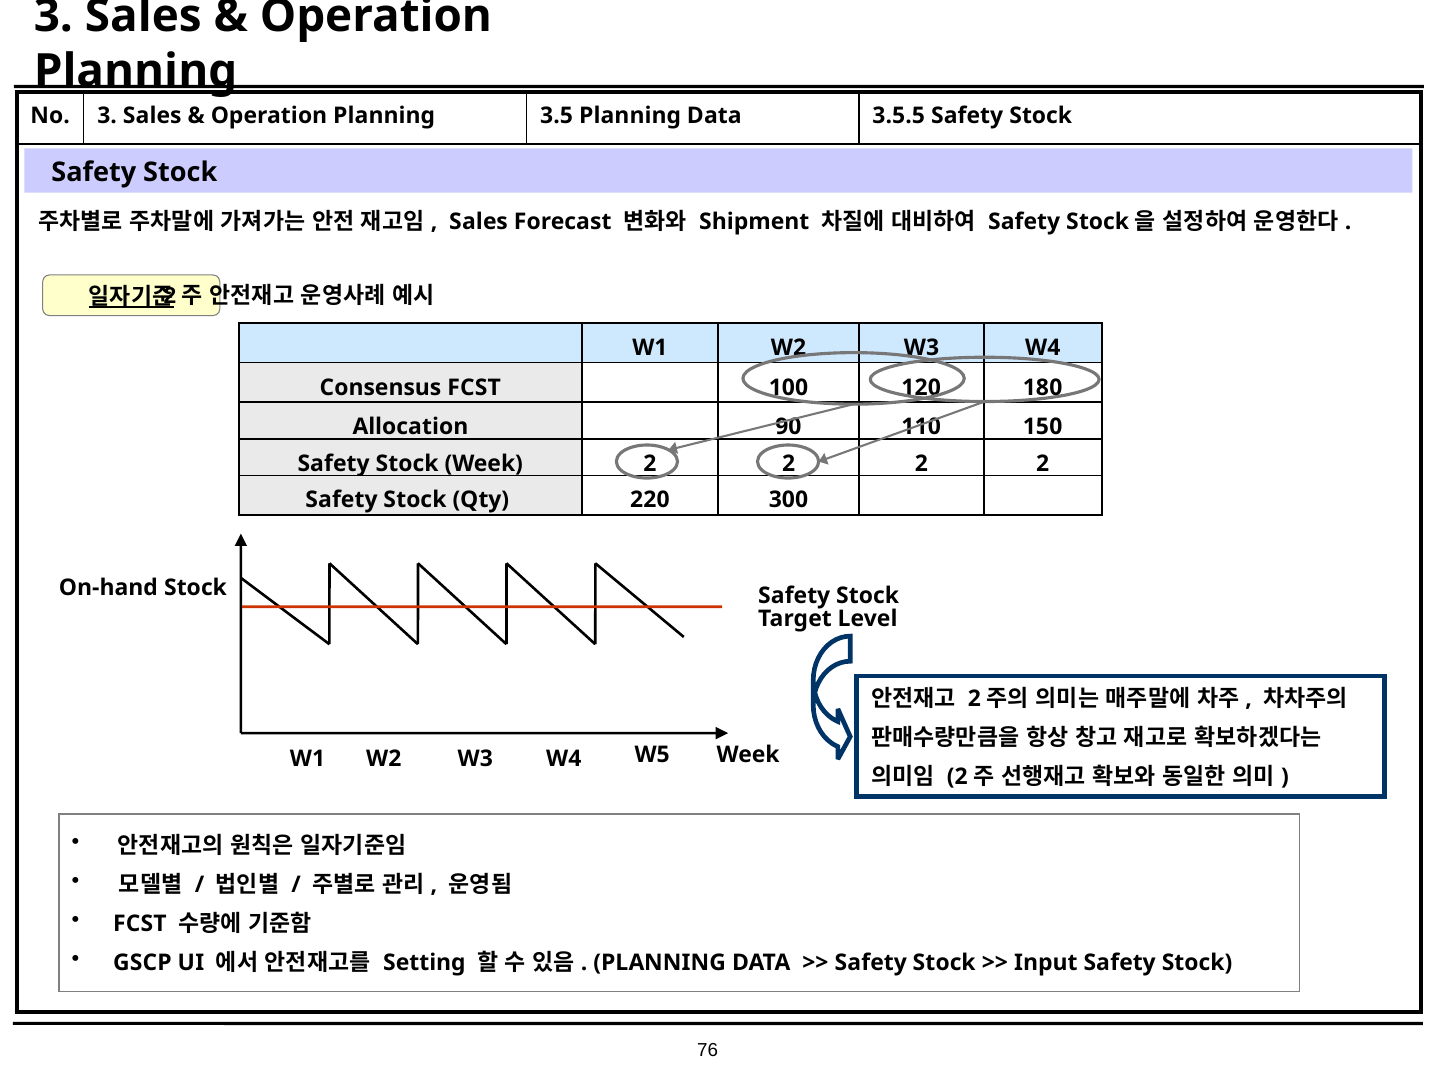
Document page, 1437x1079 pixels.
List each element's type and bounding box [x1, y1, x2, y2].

text_box [24, 148, 1413, 193]
text_box [744, 588, 914, 760]
title [20, 5, 697, 75]
text_box [616, 352, 1100, 479]
table_header [860, 324, 983, 359]
table_header [19, 94, 83, 143]
text_box [856, 676, 1385, 797]
table_header [527, 94, 858, 143]
text_box [42, 273, 600, 316]
text_box [45, 533, 794, 775]
text_box [275, 736, 339, 778]
table_header [985, 324, 1101, 362]
table_header [240, 324, 581, 362]
text_box [443, 736, 507, 778]
table_header [583, 324, 717, 362]
table_header [860, 94, 1419, 143]
slide_number [560, 1030, 860, 1079]
text_box [24, 199, 1398, 241]
text_box [59, 814, 1300, 992]
text_box [532, 736, 596, 778]
table_cell [19, 145, 1419, 1010]
table_header [719, 324, 858, 362]
table_header [84, 94, 526, 143]
text_box [352, 736, 416, 778]
